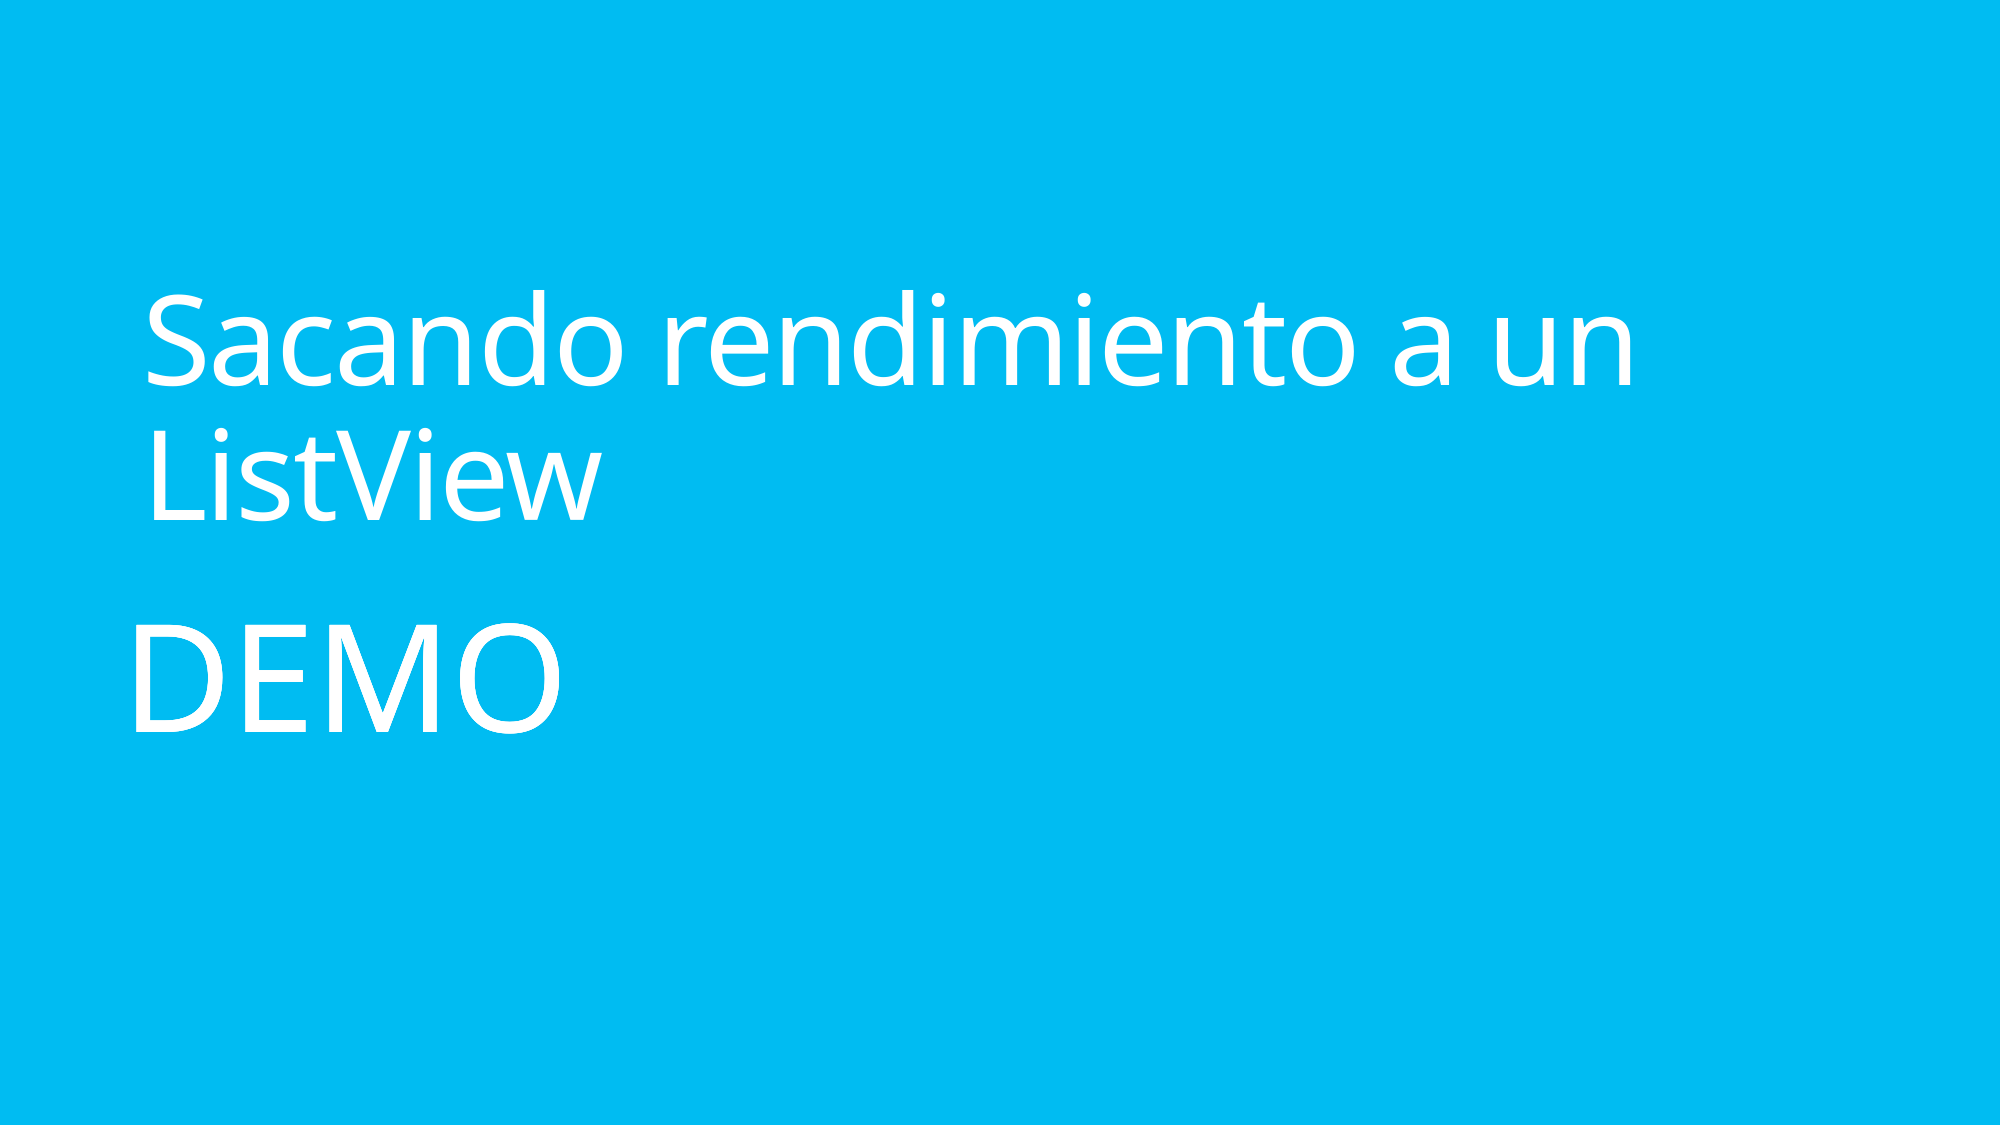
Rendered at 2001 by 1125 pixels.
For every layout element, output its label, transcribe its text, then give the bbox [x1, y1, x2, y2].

title Sacando rendimiento a un ListView [118, 120, 1882, 563]
